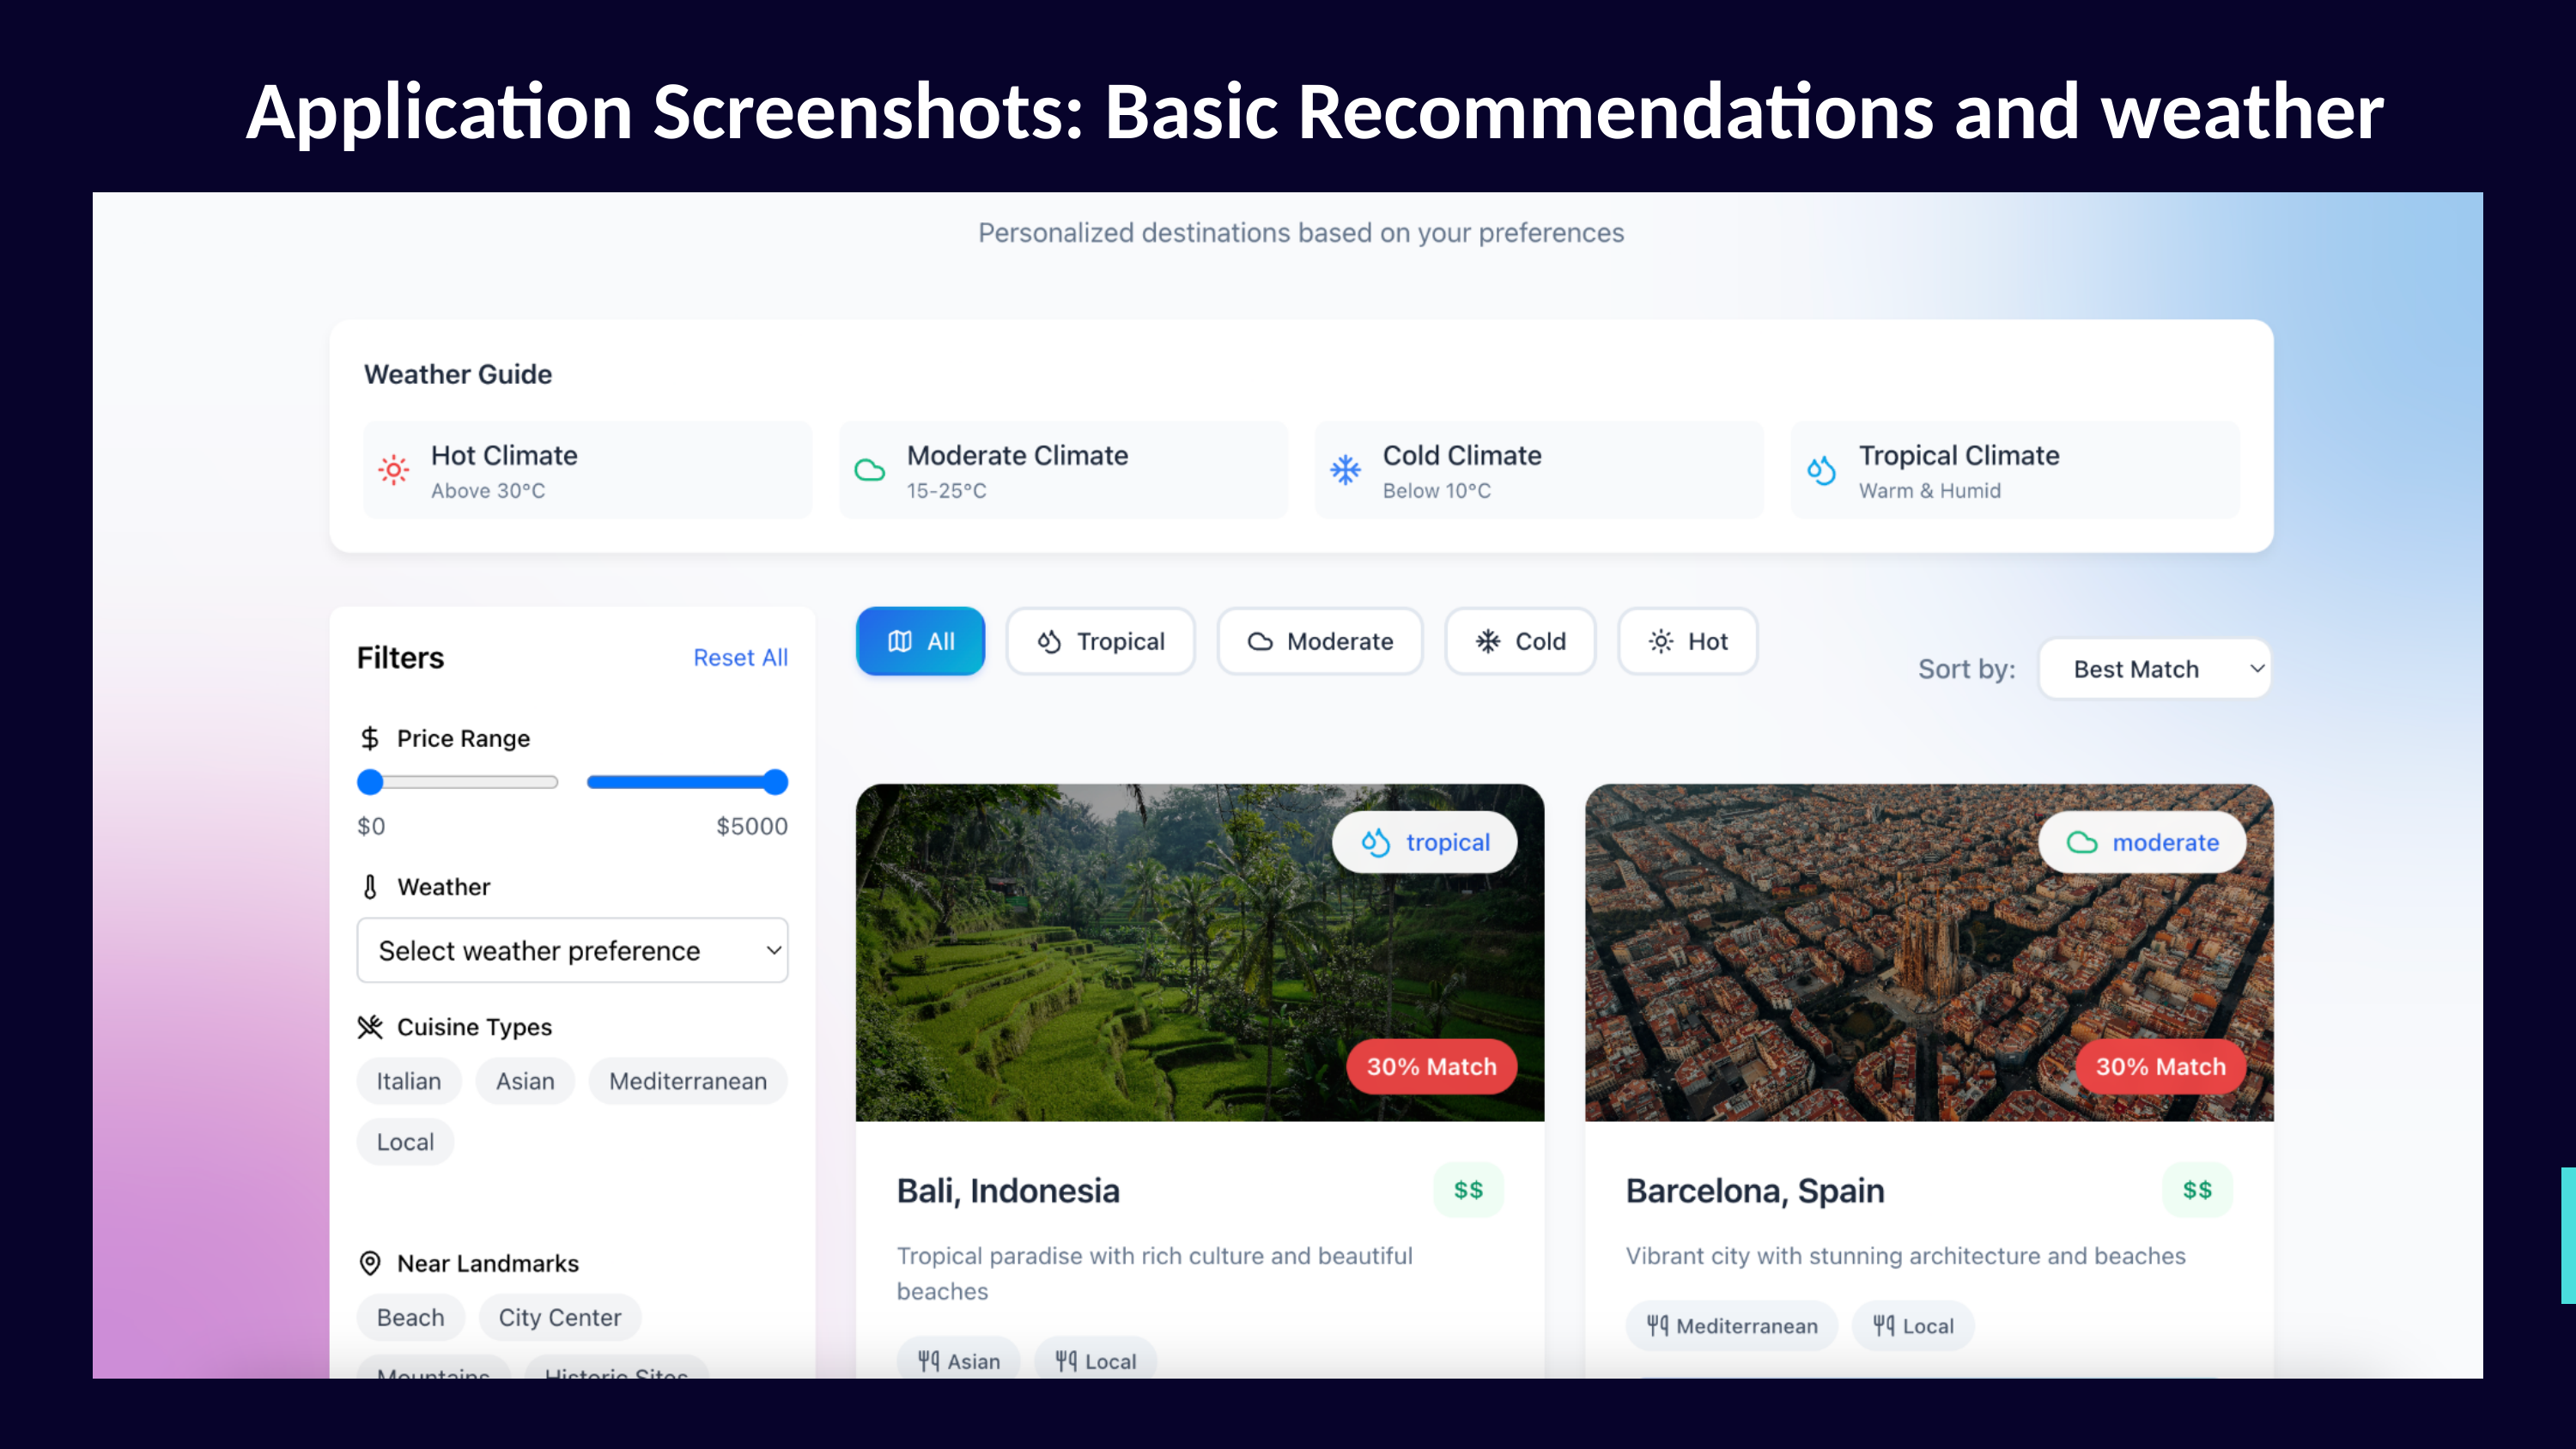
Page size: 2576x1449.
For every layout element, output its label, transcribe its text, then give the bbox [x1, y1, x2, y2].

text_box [2561, 1166, 2576, 1304]
picture [92, 192, 2483, 1379]
text_box Application Screenshots: Basic Recommendations and weather [233, 43, 2500, 221]
